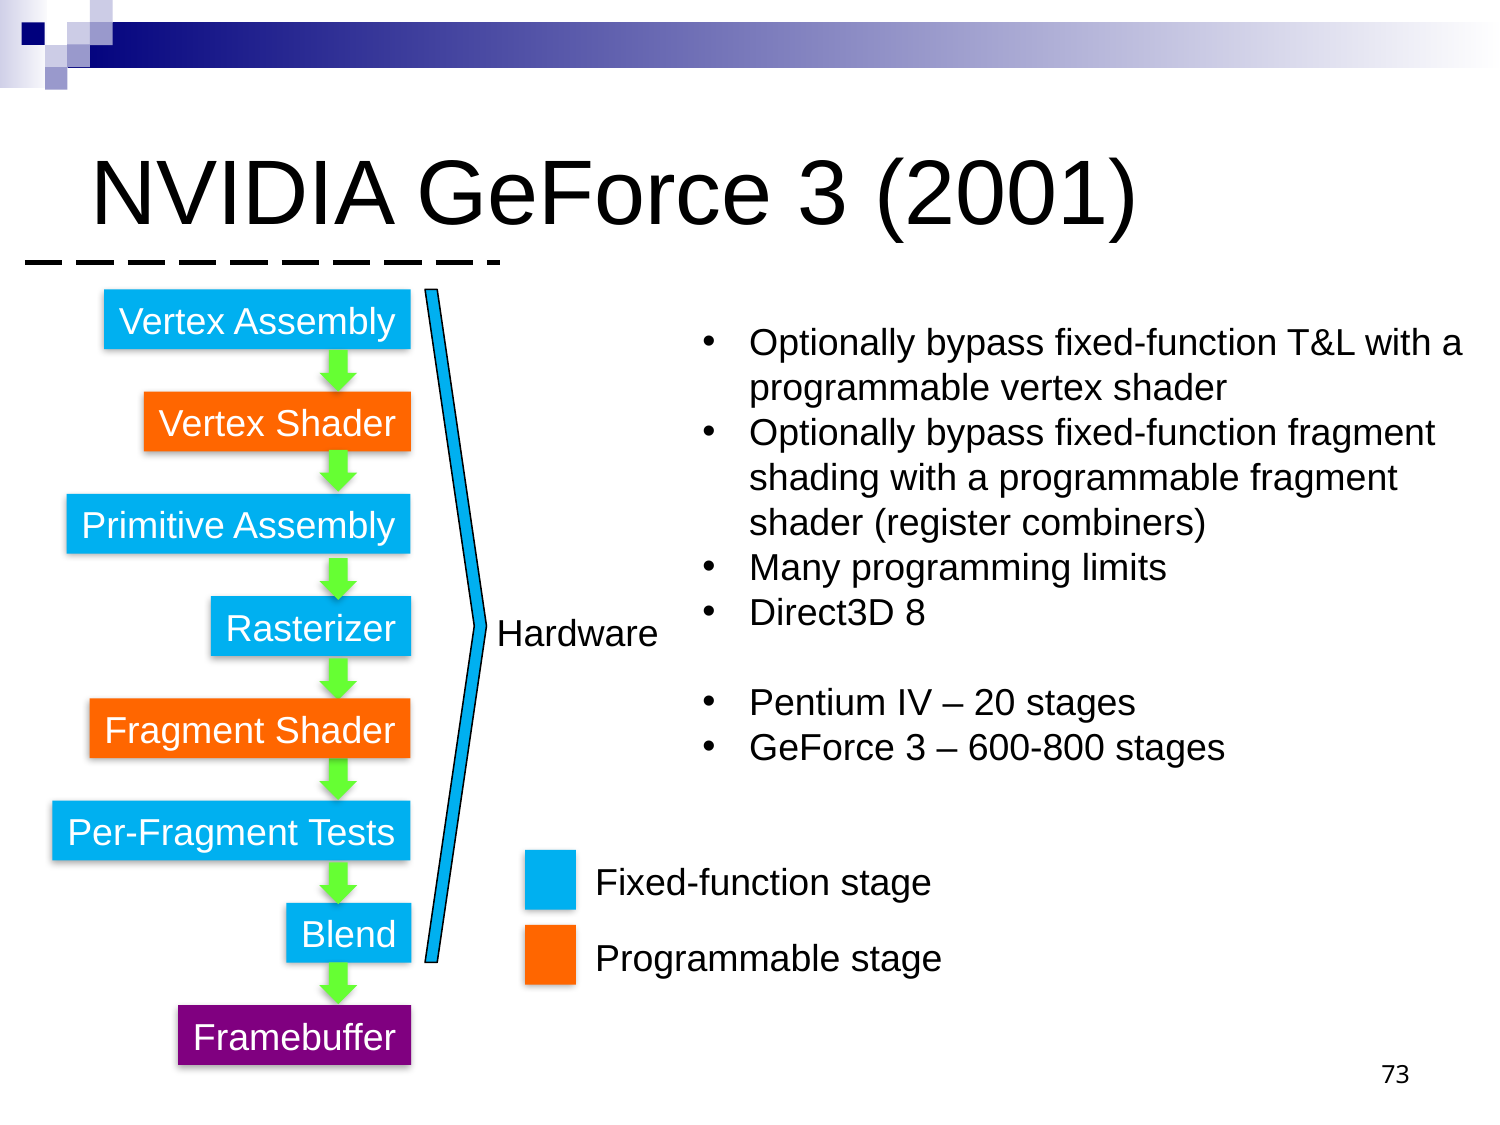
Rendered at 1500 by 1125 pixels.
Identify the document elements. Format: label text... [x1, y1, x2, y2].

text_box Framebuffer [178, 1005, 412, 1065]
text_box Vertex Shader [143, 391, 411, 452]
text_box [319, 766, 358, 800]
text_box [525, 849, 576, 910]
text_box Fragment Shader [89, 698, 411, 759]
text_box Per-Fragment Tests [52, 800, 411, 861]
text_box Programmable stage [580, 926, 958, 987]
text_box Fixed-function stage [580, 850, 948, 911]
text_box Hardware [481, 601, 674, 662]
text_box [319, 449, 358, 492]
text_box Vertex Assembly [104, 289, 411, 350]
text_box Blend [286, 902, 412, 963]
text_box [319, 962, 358, 1003]
text_box [319, 658, 358, 696]
text_box [319, 349, 358, 392]
title NVIDIA GeForce 3 (2001) [75, 75, 1425, 300]
text_box [525, 924, 576, 985]
text_box [319, 862, 358, 905]
slide_number 73 [1074, 1025, 1425, 1100]
text_box [319, 558, 358, 600]
text_box Optionally bypass fixed-function T&L with a programmable vertex shader Optionally bypass fixed-function fragment shading with a programmable fragment shader (register combiners) Many programming limits Direct3D 8 Pentium IV – 20 stages GeForce 3 – 600-800 stages [687, 311, 1500, 776]
text_box [425, 289, 483, 963]
text_box Primitive Assembly [66, 493, 411, 554]
text_box Rasterizer [210, 596, 412, 656]
